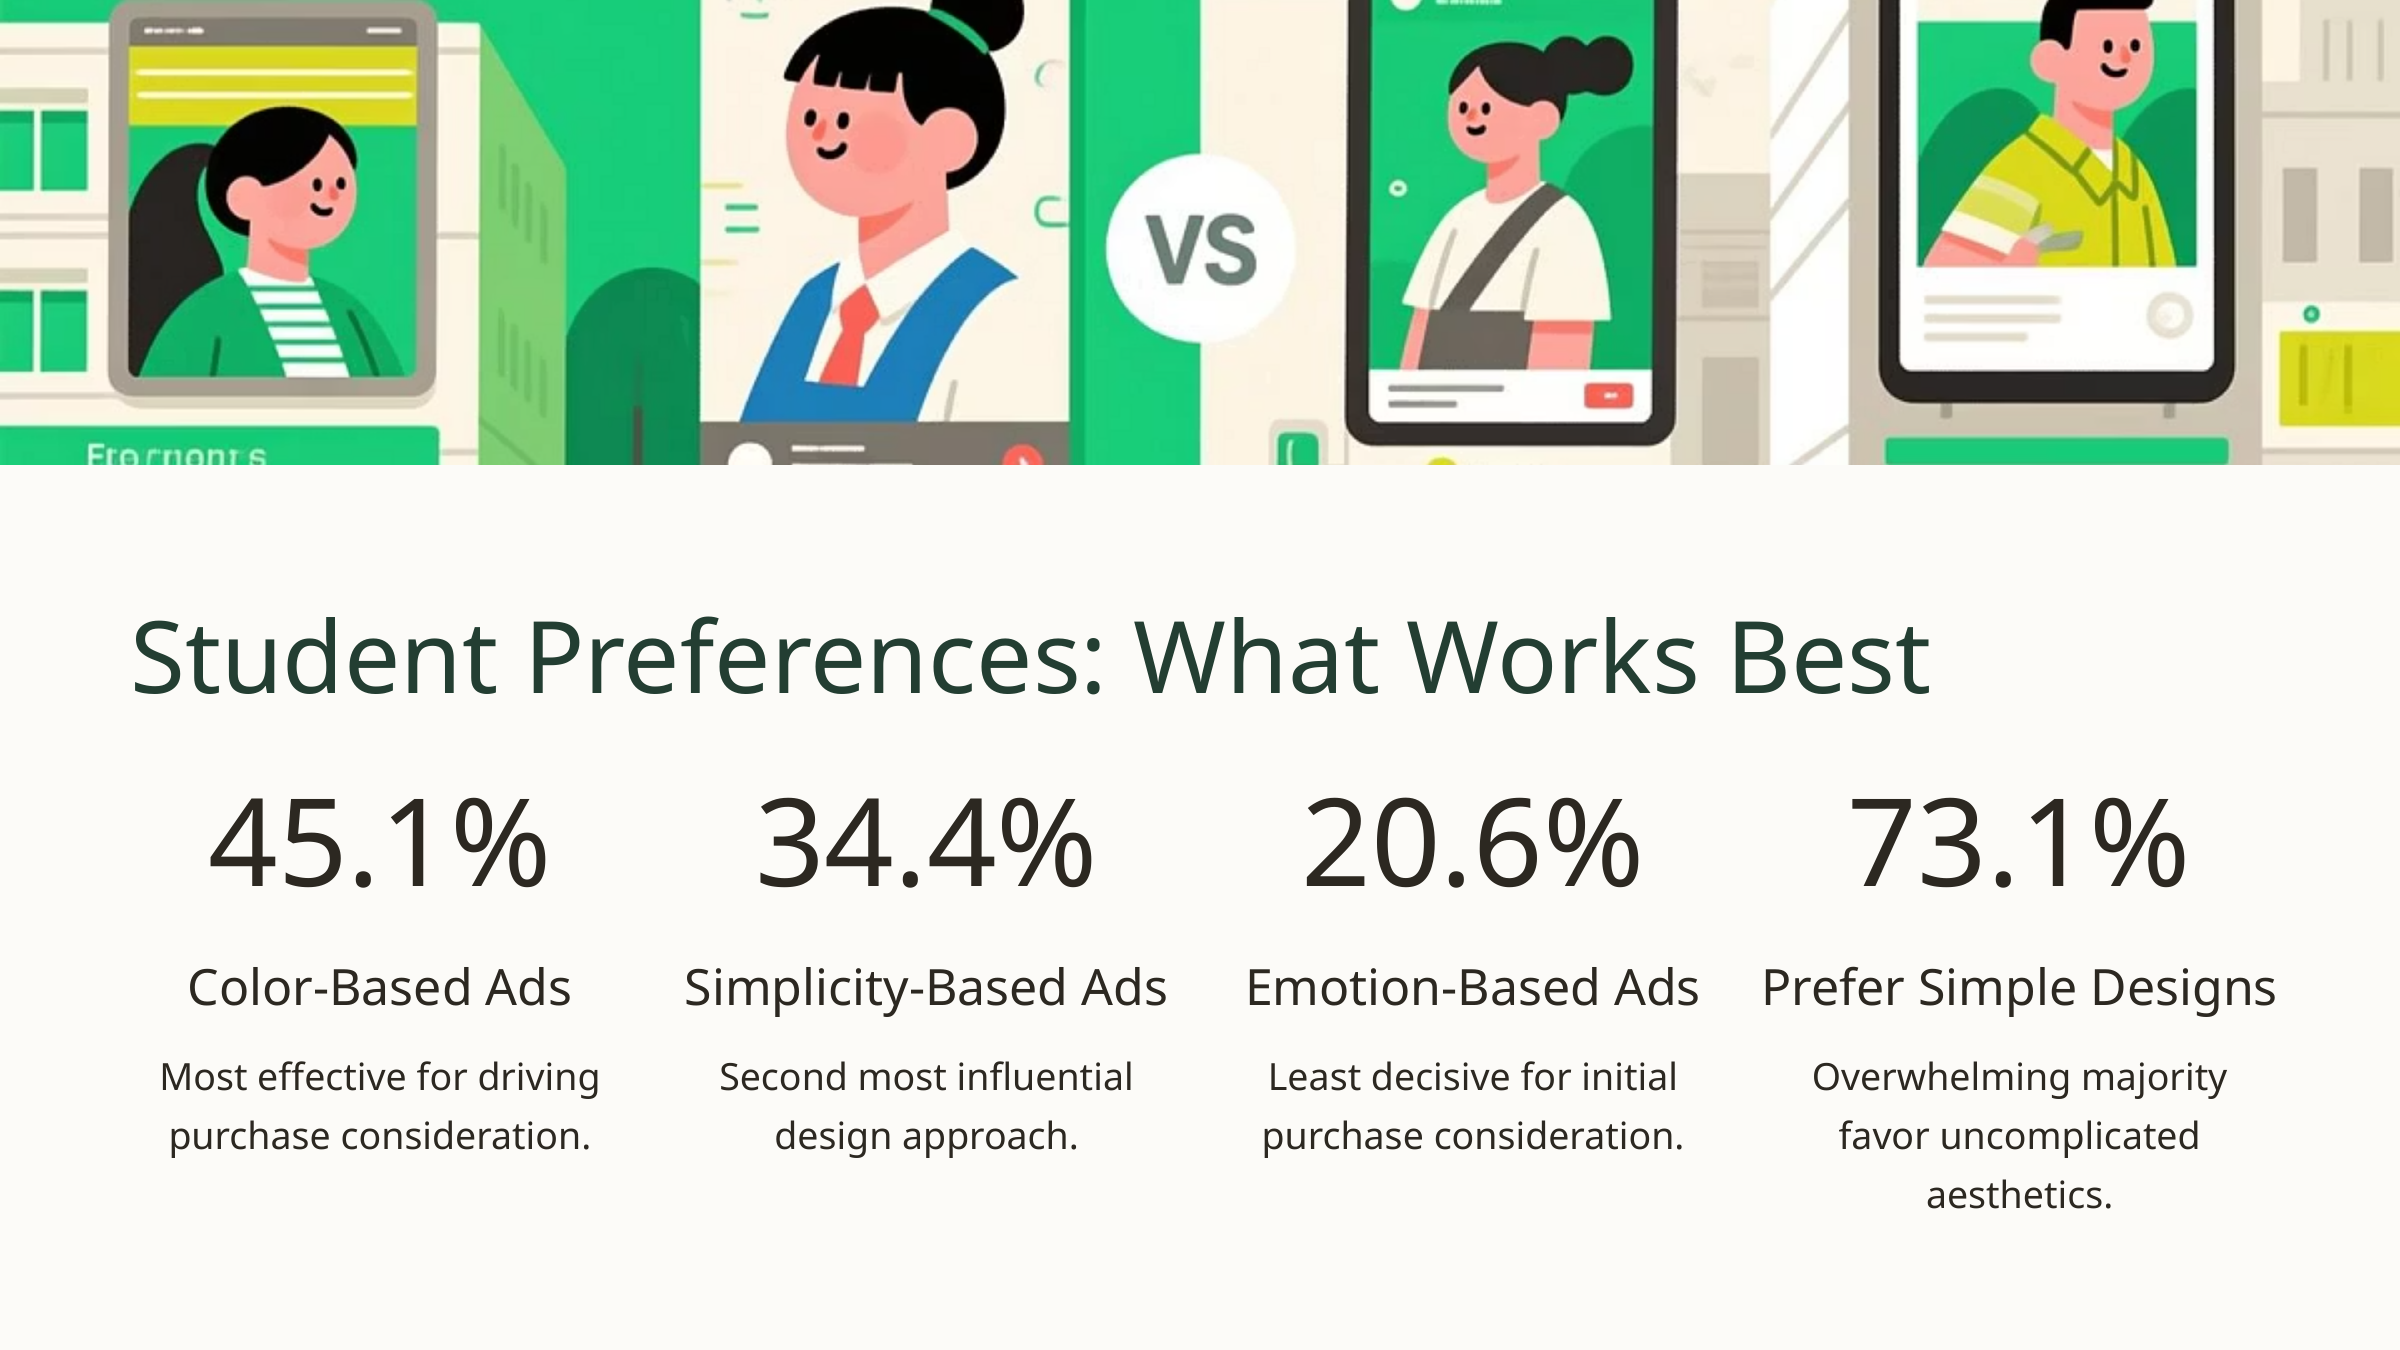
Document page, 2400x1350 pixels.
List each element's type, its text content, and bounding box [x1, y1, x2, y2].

text_box Least decisive for initial purchase consideration. [1223, 1038, 1724, 1158]
picture [0, 0, 2400, 466]
text_box Emotion-Based Ads [1240, 957, 1706, 1016]
text_box Simplicity-Based Ads [694, 957, 1160, 1016]
text_box 45.1% [130, 788, 631, 912]
text_box 73.1% [1769, 788, 2270, 912]
text_box 20.6% [1223, 788, 1724, 912]
text_box Second most influential design approach. [676, 1038, 1177, 1158]
text_box 34.4% [676, 788, 1177, 912]
text_box Prefer Simple Designs [1787, 957, 2253, 1016]
text_box Student Preferences: What Works Best [130, 598, 1728, 715]
text_box Most effective for driving purchase consideration. [130, 1038, 631, 1158]
text_box Overwhelming majority favor uncomplicated aesthetics. [1769, 1038, 2270, 1217]
text_box Color-Based Ads [147, 957, 613, 1016]
